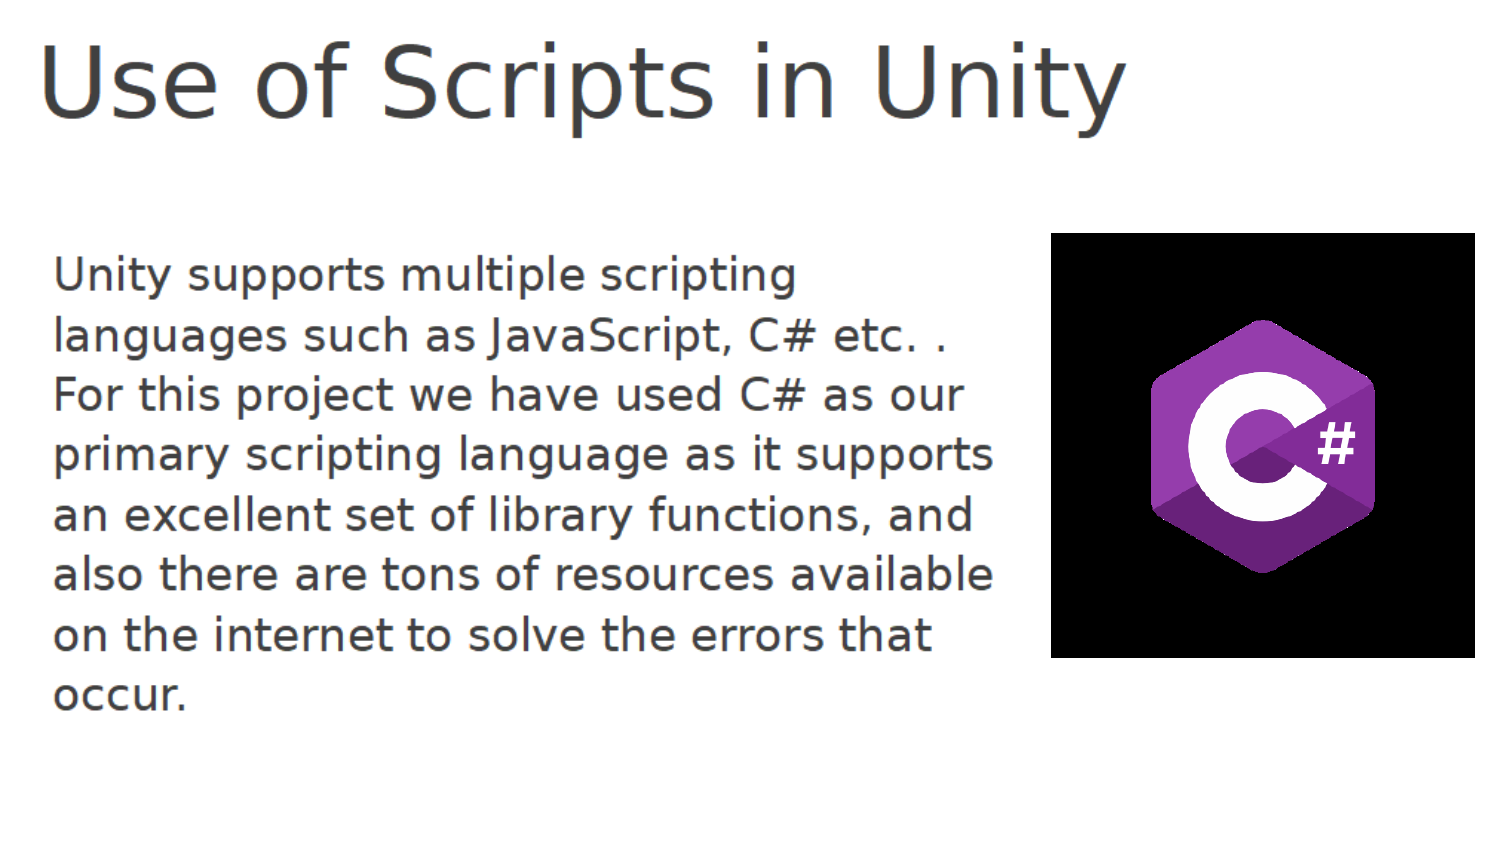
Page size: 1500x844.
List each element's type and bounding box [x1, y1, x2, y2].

picture [24, 36, 1476, 820]
